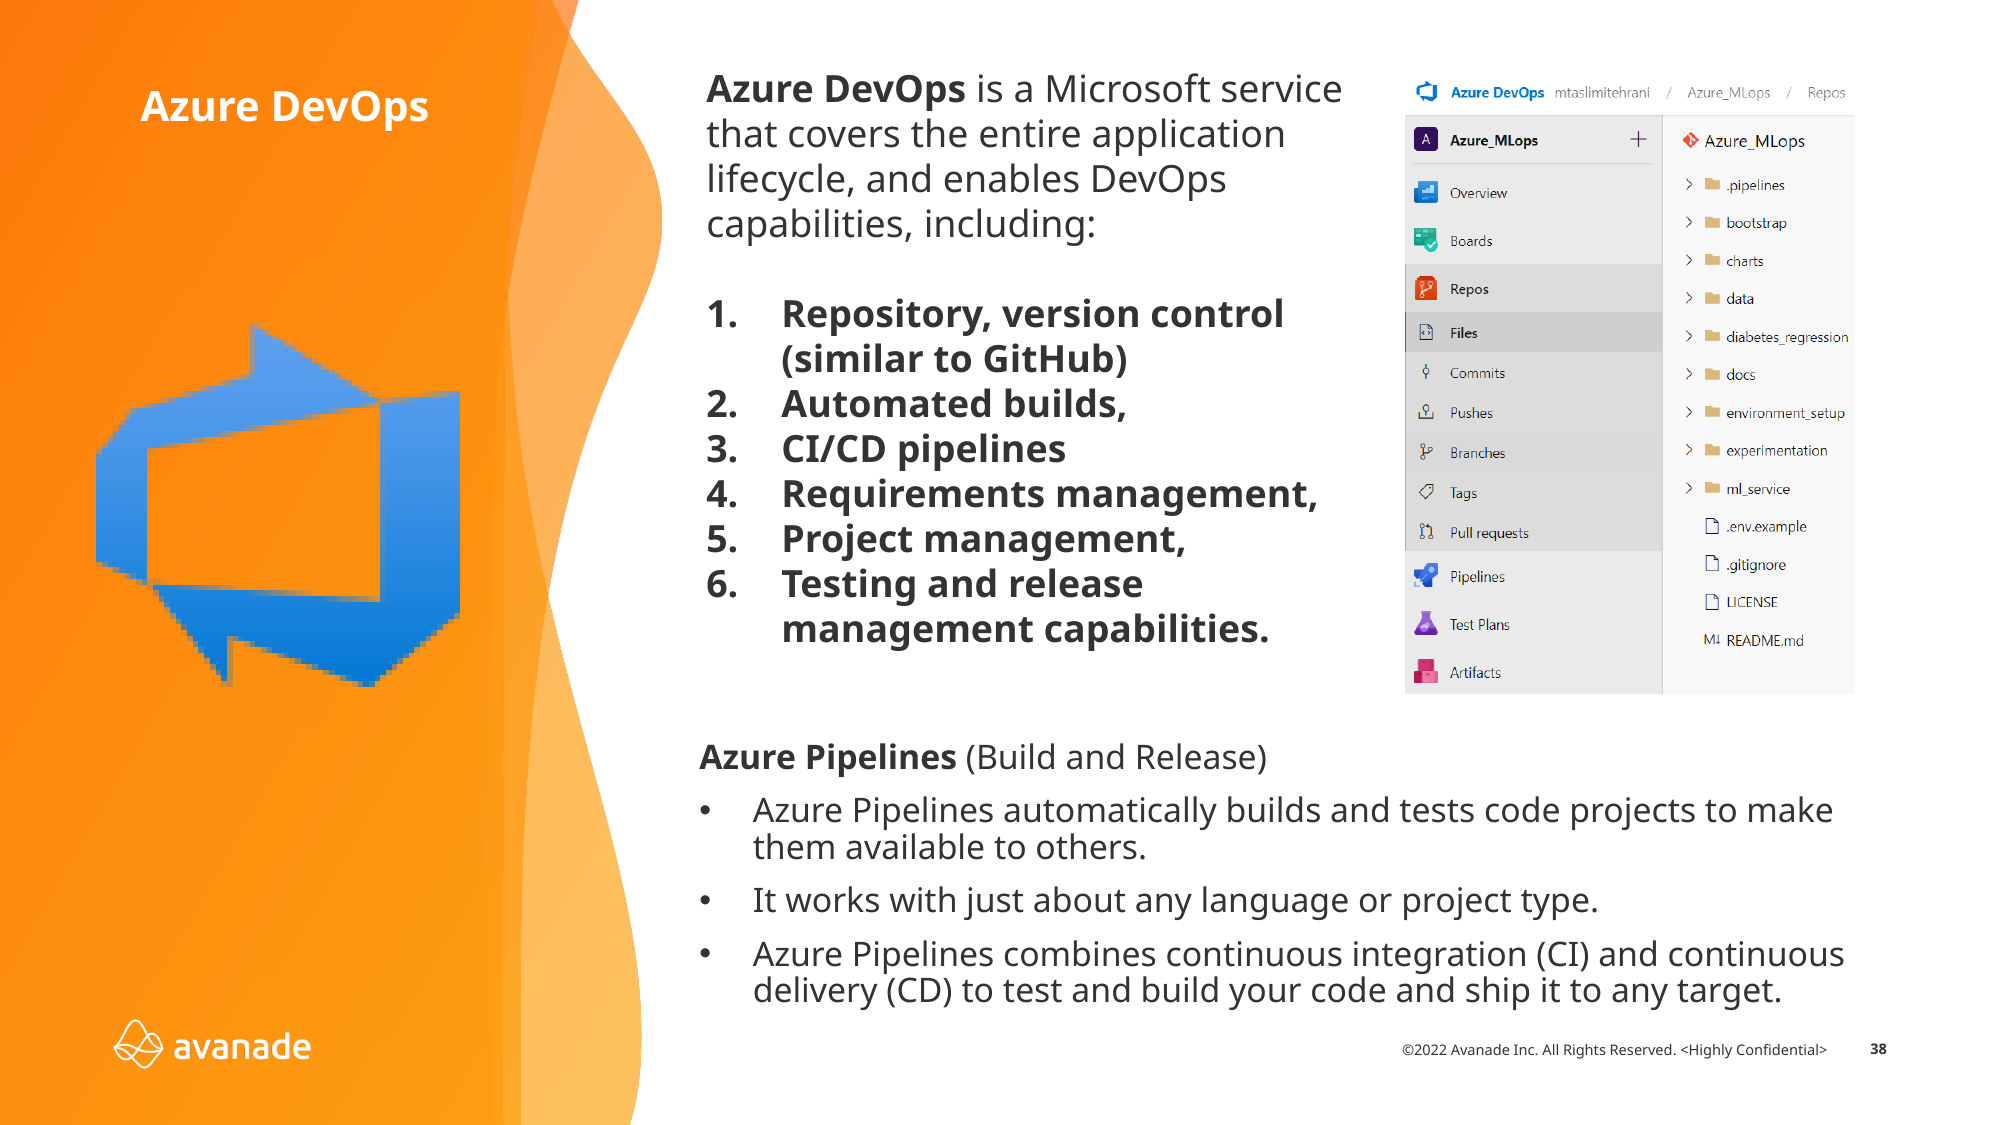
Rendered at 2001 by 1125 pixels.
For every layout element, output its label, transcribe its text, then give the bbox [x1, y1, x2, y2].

picture [0, 0, 693, 1125]
list Azure Pipelines (Build and Release) Azure Pipelines automatically builds and tests code projects to make them available to others. It works with just about any language or project type. Azure Pipelines combines continuous integration (CI) and continuous delivery (CD) to test and build your code and ship it to any target. [684, 733, 1872, 1026]
text_box Azure DevOps [125, 77, 685, 241]
picture [1405, 70, 1854, 694]
text_box Azure DevOps is a Microsoft service that covers the entire application lifecycle, and enables DevOps capabilities, including: Repository, version control (similar to GitHub) Automated builds, CI/CD pipelines Requirements management, Project management, Testing and release management capabilities. [691, 57, 1368, 658]
